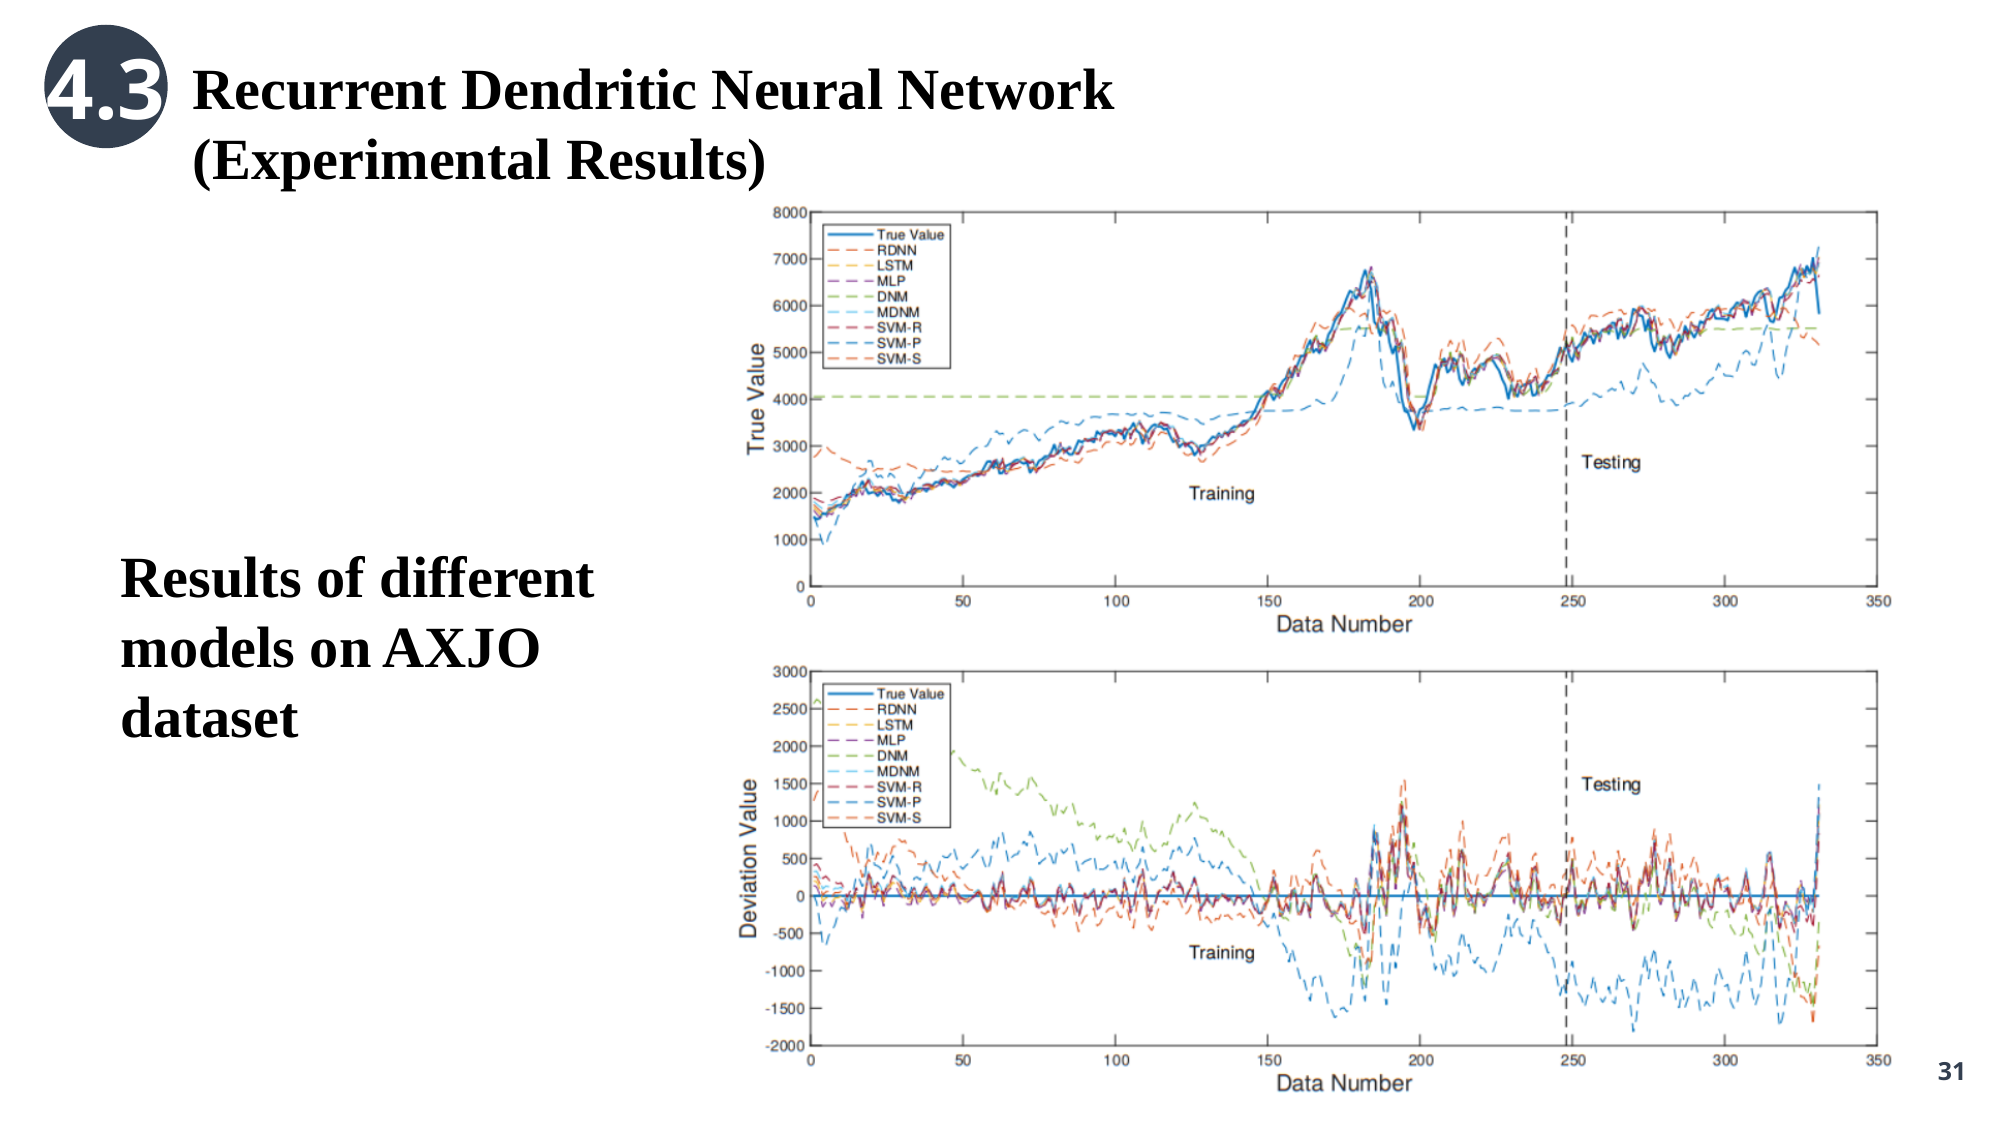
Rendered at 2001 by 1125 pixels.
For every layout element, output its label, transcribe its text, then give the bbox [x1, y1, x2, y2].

text_box Recurrent Dendritic Neural Network (Experimental Results) [178, 43, 1177, 199]
text_box 4.3 [31, 28, 181, 144]
text_box [83, 23, 129, 28]
slide_number 31 [1901, 1042, 1982, 1103]
text_box Results of different models on AXJO dataset [105, 532, 678, 757]
picture [729, 62, 1900, 1125]
text_box [81, 144, 131, 150]
